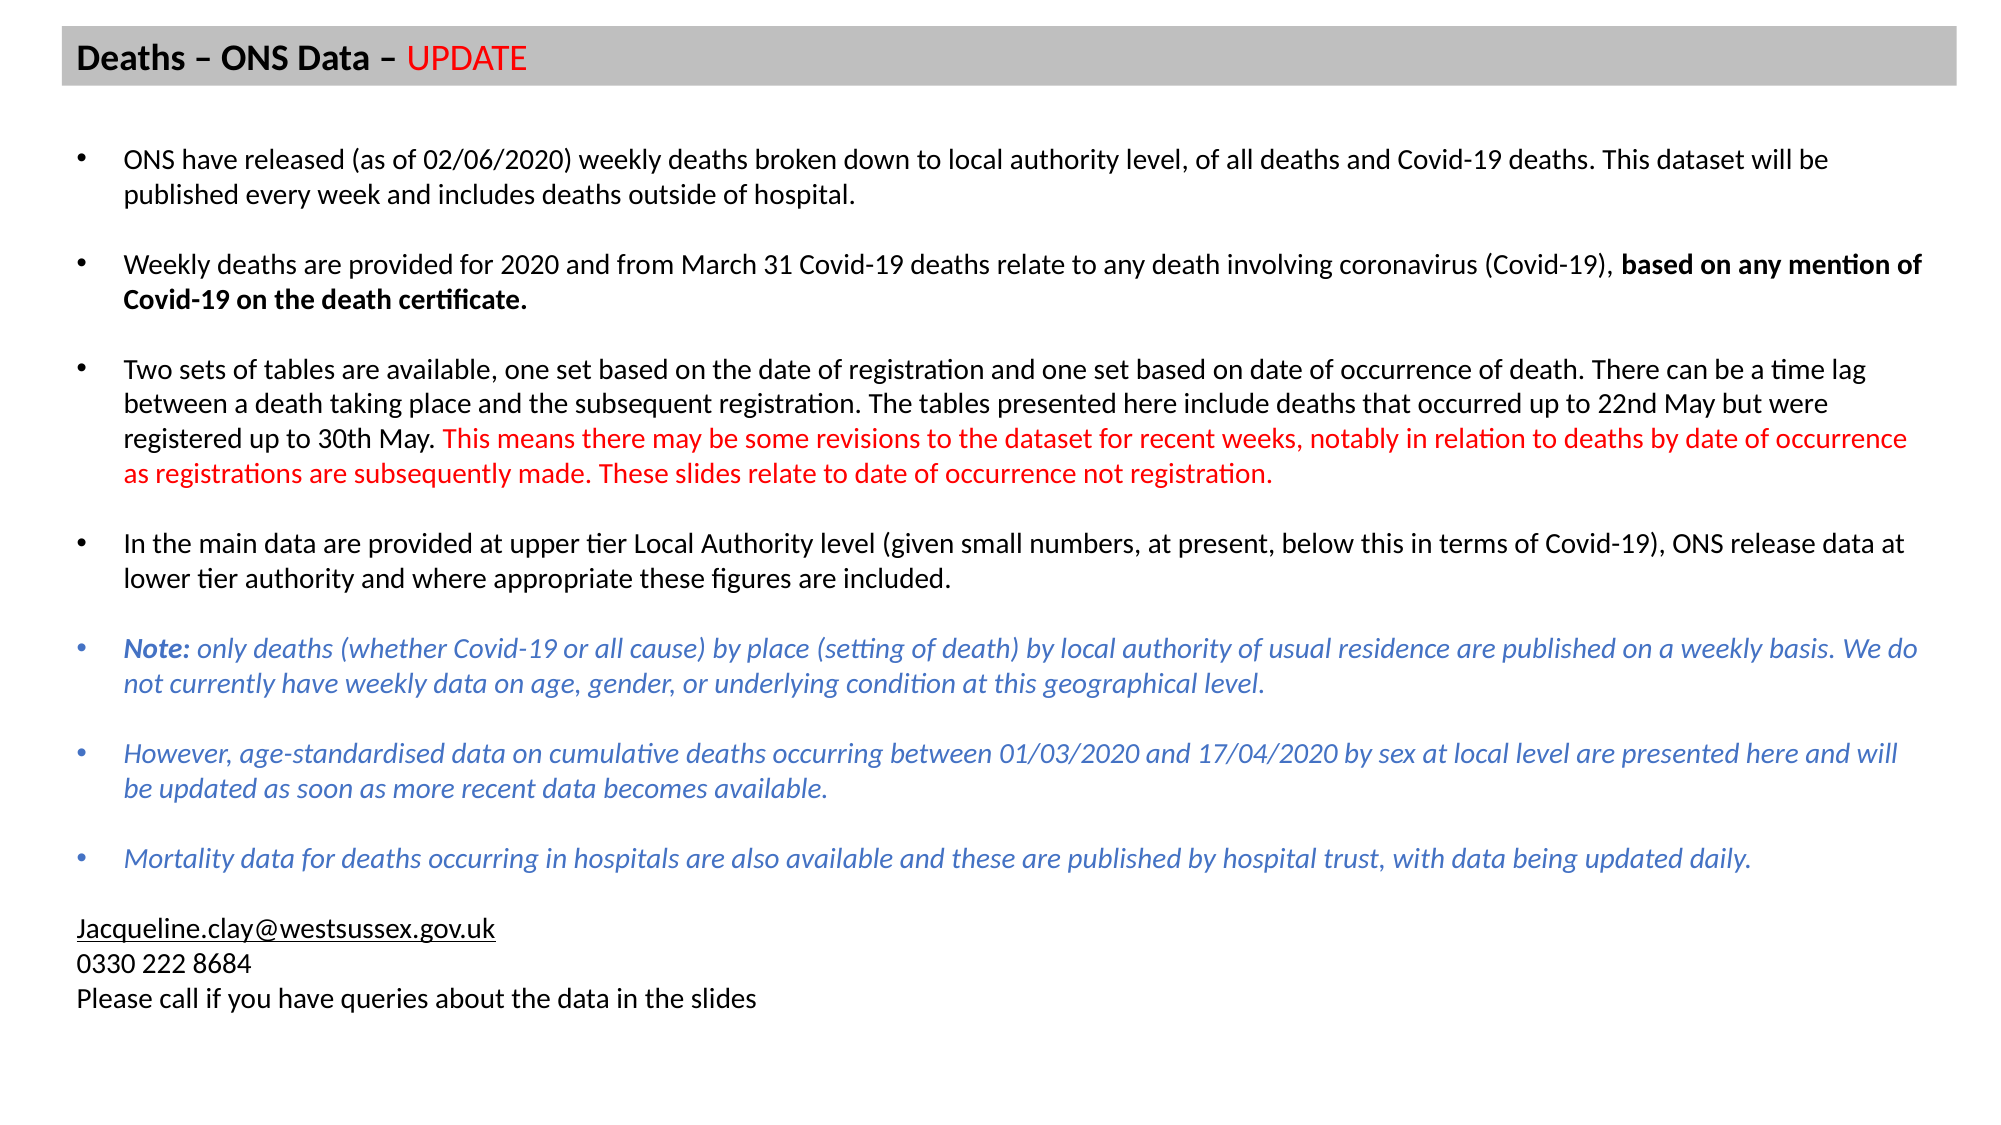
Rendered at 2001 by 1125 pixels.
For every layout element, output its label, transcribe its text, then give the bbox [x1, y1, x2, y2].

text_box Deaths – ONS Data – UPDATE [61, 26, 1957, 86]
text_box ONS have released (as of 02/06/2020) weekly deaths broken down to local authority level, of all deaths and Covid-19 deaths. This dataset will be published every week and includes deaths outside of hospital. Weekly deaths are provided for 2020 and from March 31 Covid-19 deaths relate to any death involving coronavirus (Covid-19), based on any mention of Covid-19 on the death certificate. Two sets of tables are available, one set based on the date of registration and one set based on date of occurrence of death. There can be a time lag between a death taking place and the subsequent registration. The tables presented here include deaths that occurred up to 22nd May but were registered up to 30th May. This means there may be some revisions to the dataset for recent weeks, notably in relation to deaths by date of occurrence as registrations are subsequently made. These slides relate to date of occurrence not registration. In the main data are provided at upper tier Local Authority level (given small numbers, at present, below this in terms of Covid-19), ONS release data at lower tier authority and where appropriate these figures are included. Note: only deaths (whether Covid-19 or all cause) by place (setting of death) by local authority of usual residence are published on a weekly basis. We do not currently have weekly data on age, gender, or underlying condition at this geographical level. However, age-standardised data on cumulative deaths occurring between 01/03/2020 and 17/04/2020 by sex at local level are presented here and will be updated as soon as more recent data becomes available. Mortality data for deaths occurring in hospitals are also available and these are published by hospital trust, with data being updated daily. Jacqueline.clay@westsussex.gov.uk 0330 222 8684 Please call if you have queries about the data in the slides [61, 97, 1946, 1022]
